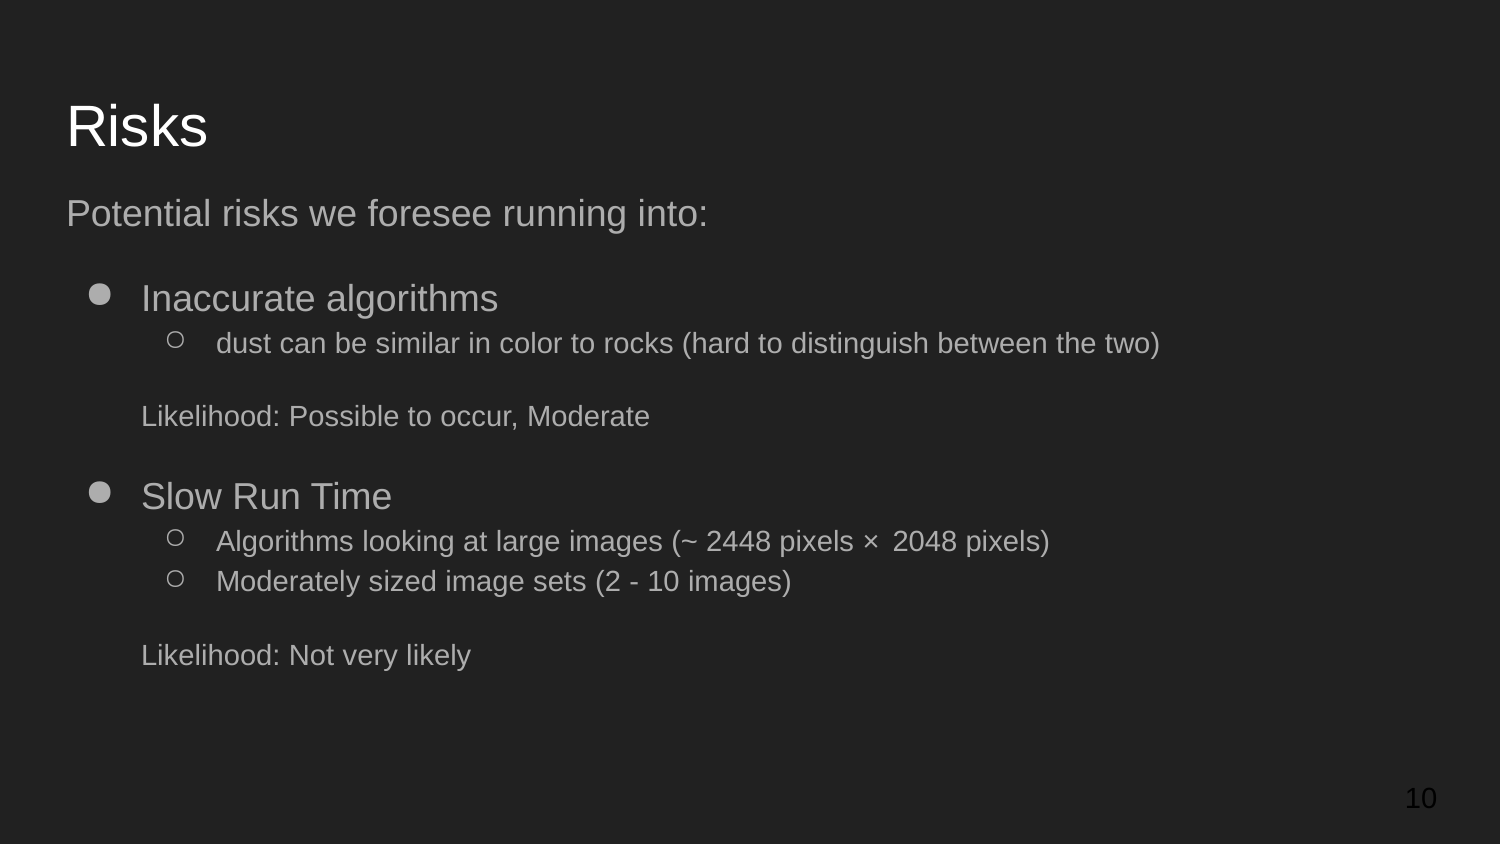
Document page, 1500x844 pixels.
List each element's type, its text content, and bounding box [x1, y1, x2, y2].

slide_number ‹#› [1389, 764, 1480, 830]
title Risks [51, 72, 1449, 166]
list Potential risks we foresee running into: Inaccurate algorithms dust can be similar in color to rocks (hard to distinguish between the two) Likelihood: Possible to occur, Moderate Slow Run Time Algorithms looking at large images (~ 2448 pixels × 2048 pixels) Moderately sized image sets (2 - 10 images) Likelihood: Not very likely [51, 166, 1449, 804]
